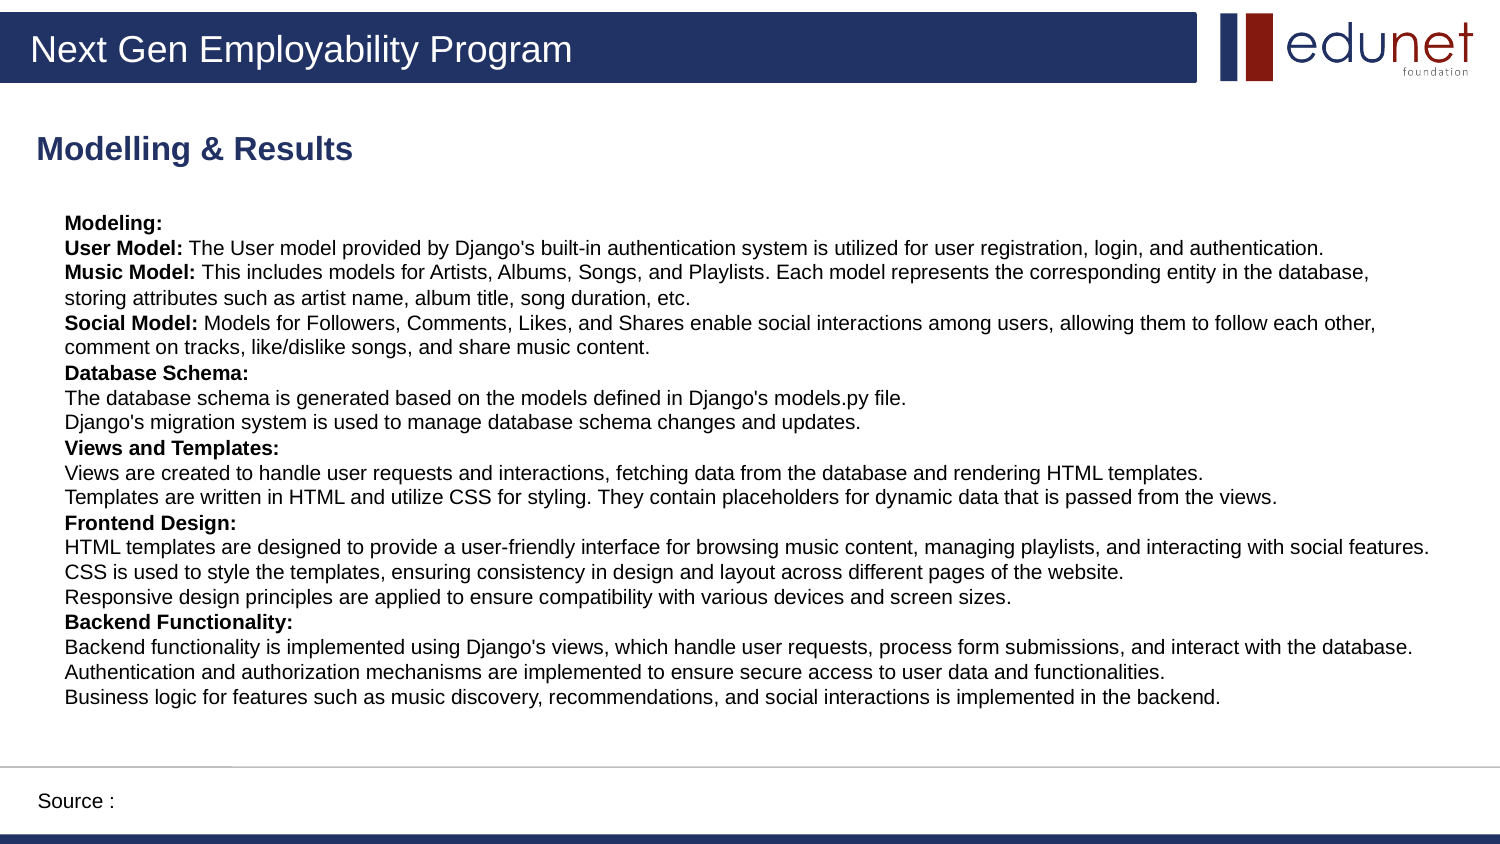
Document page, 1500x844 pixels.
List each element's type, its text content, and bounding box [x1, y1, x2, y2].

title Modelling & Results [21, 111, 504, 165]
text_box Source : [22, 773, 139, 826]
picture [1279, 14, 1482, 83]
text_box Modeling: User Model: The User model provided by Django's built-in authentication system is utilized for user registration, login, and authentication. Music Model: This includes models for Artists, Albums, Songs, and Playlists. Each model represents the corresponding entity in the database, storing attributes such as artist name, album title, song duration, etc. Social Model: Models for Followers, Comments, Likes, and Shares enable social interactions among users, allowing them to follow each other, comment on tracks, like/dislike songs, and share music content. Database Schema: The database schema is generated based on the models defined in Django's models.py file. Django's migration system is used to manage database schema changes and updates. Views and Templates: Views are created to handle user requests and interactions, fetching data from the database and rendering HTML templates. Templates are written in HTML and utilize CSS for styling. They contain placeholders for dynamic data that is passed from the views. Frontend Design: HTML templates are designed to provide a user-friendly interface for browsing music content, managing playlists, and interacting with social features. CSS is used to style the templates, ensuring consistency in design and layout across different pages of the website. Responsive design principles are applied to ensure compatibility with various devices and screen sizes. Backend Functionality: Backend functionality is implemented using Django's views, which handle user requests, process form submissions, and interact with the database. Authentication and authorization mechanisms are implemented to ensure secure access to user data and functionalities. Business logic for features such as music discovery, recommendations, and social interactions is implemented in the backend. [49, 201, 1451, 742]
